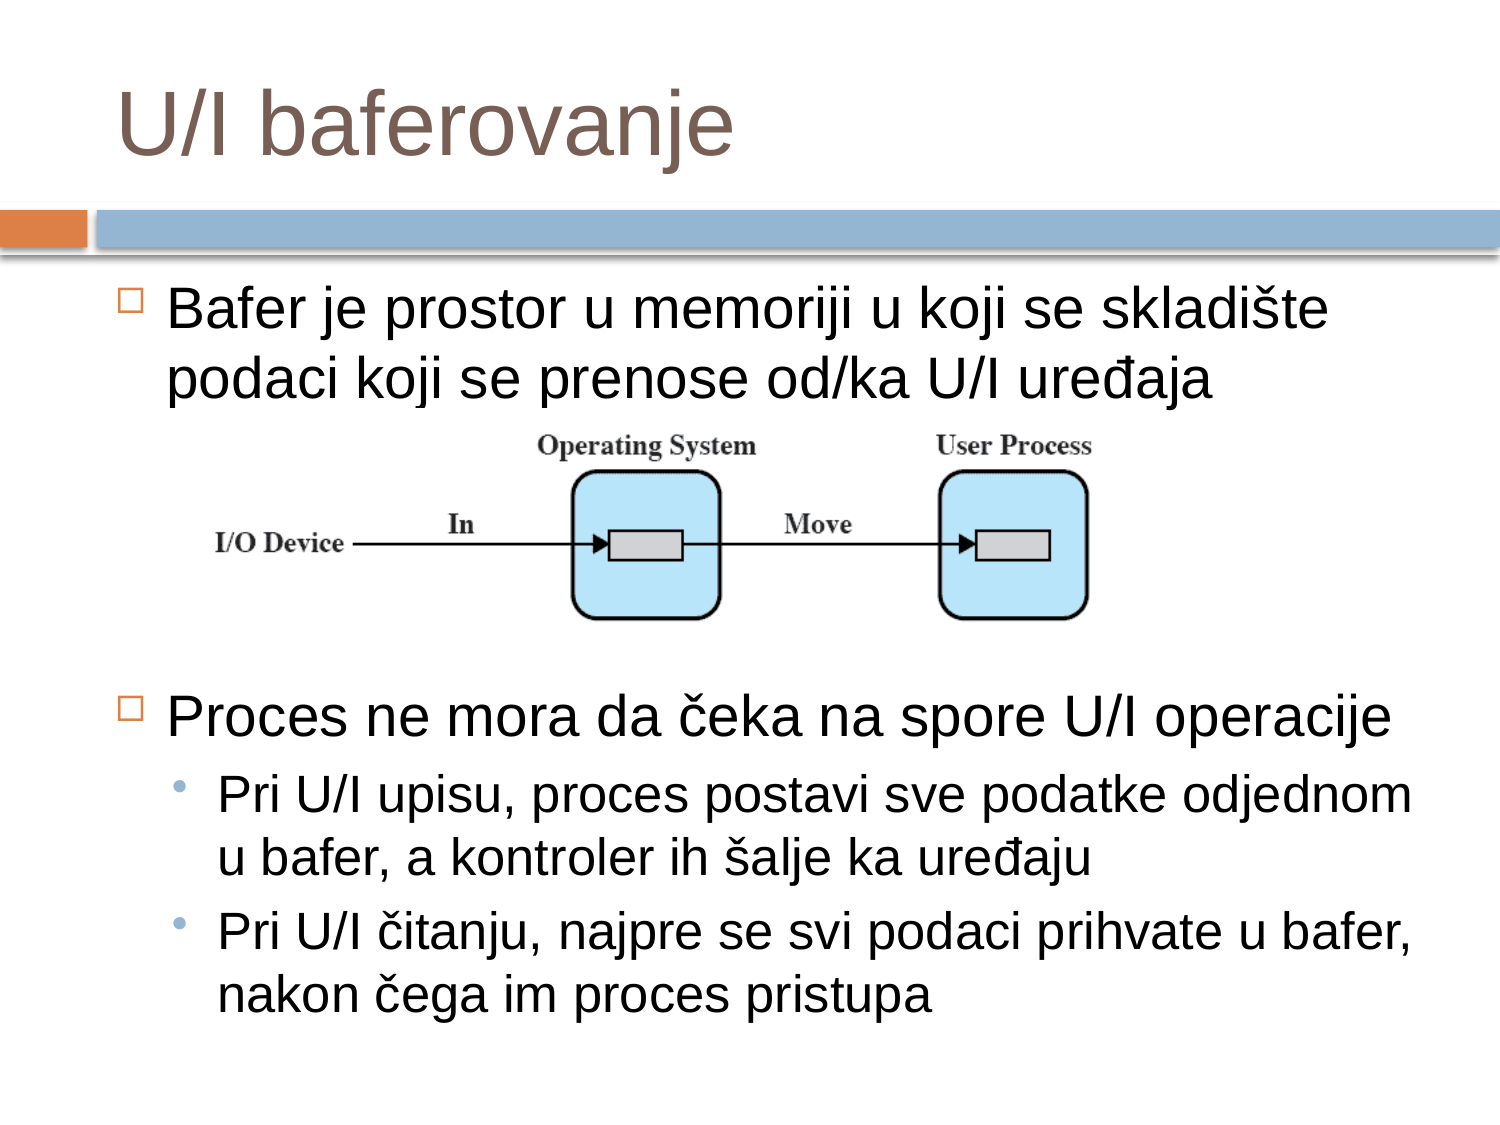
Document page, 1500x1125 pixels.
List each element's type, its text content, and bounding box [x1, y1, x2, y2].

list Bafer je prostor u memoriji u koji se skladište podaci koji se prenose od/ka U/I uređaja Proces ne mora da čeka na spore U/I operacije Pri U/I upisu, proces postavi sve podatke odjednom u bafer, a kontroler ih šalje ka uređaju Pri U/I čitanju, najpre se svi podaci prihvate u bafer, nakon čega im proces pristupa [100, 262, 1438, 1088]
picture [162, 407, 1138, 641]
title U/I baferovanje [100, 37, 1438, 200]
